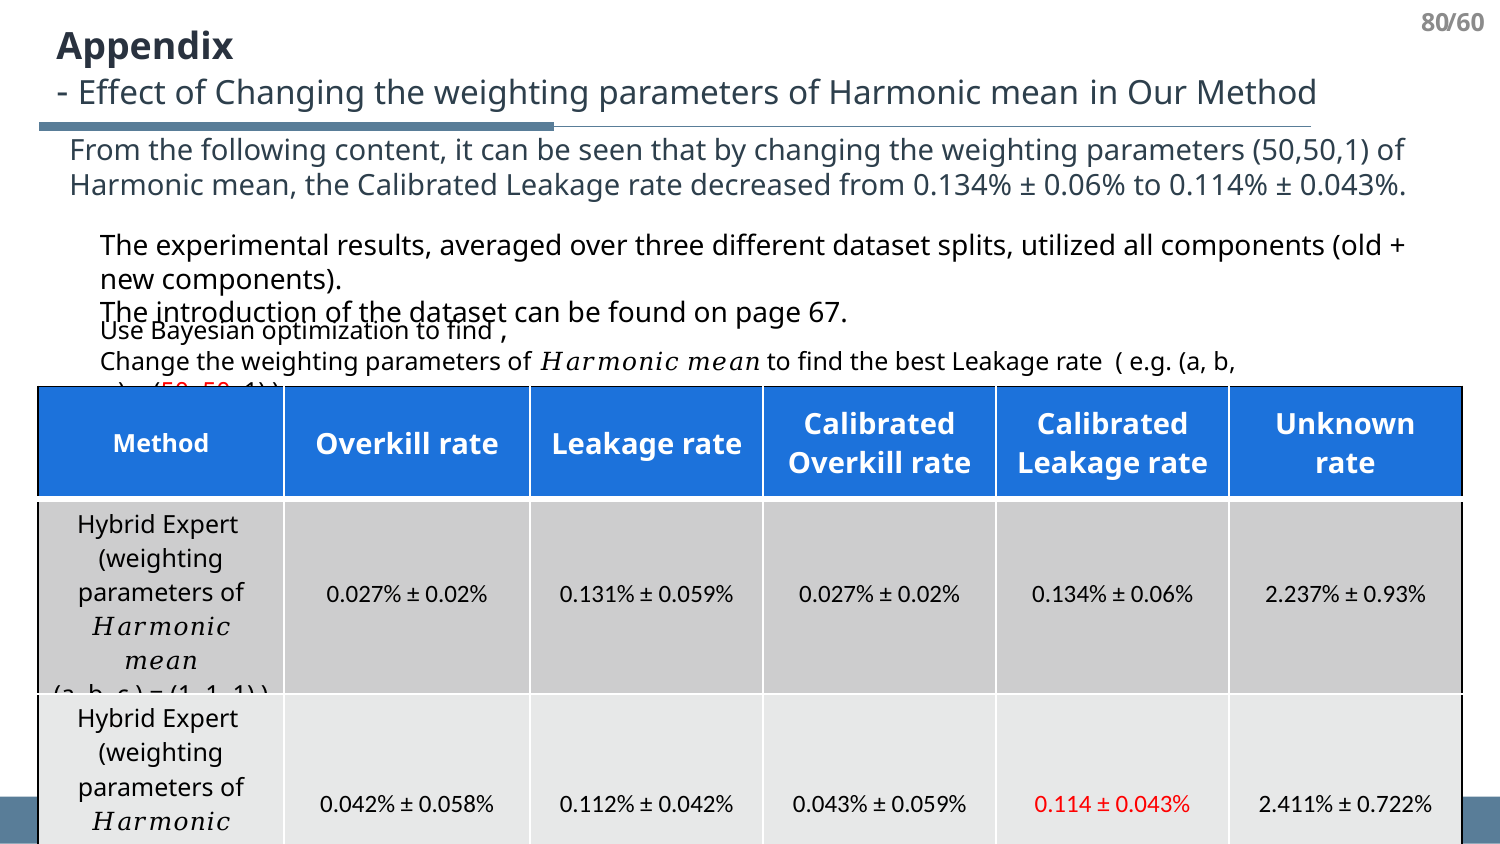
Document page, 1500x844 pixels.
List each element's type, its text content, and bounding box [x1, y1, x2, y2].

table_cell 2.237% ± 0.93% [1230, 502, 1461, 693]
table_cell Hybrid Expert (weighting parameters of 𝐻𝑎𝑟𝑚𝑜𝑛𝑖𝑐 𝑚𝑒𝑎𝑛 (a, b, c ) = (50, 50, 1) ) [39, 695, 283, 844]
table_cell 0.134% ± 0.06% [997, 502, 1228, 693]
text_box From the following content, it can be seen that by changing the weighting parameters (50,50,1) of Harmonic mean, the Calibrated Leakage rate decreased from 0.134% ± 0.06% to 0.114% ± 0.043%. [54, 123, 1471, 209]
table_header Leakage rate [531, 387, 762, 496]
table_header Unknown rate [1230, 387, 1461, 496]
table_header Overkill rate [285, 387, 529, 496]
table_cell 0.131% ± 0.059% [531, 502, 762, 693]
table_cell 0.027% ± 0.02% [285, 502, 529, 693]
text_box Appendix - Effect of Changing the weighting parameters of Harmonic mean in Our Method [41, 14, 1484, 120]
text_box The experimental results, averaged over three different dataset splits, utilized all components (old + new components). The introduction of the dataset can be found on page 67. [85, 219, 1484, 336]
table_header Method [39, 387, 283, 496]
table_header Calibrated Leakage rate [997, 387, 1228, 496]
table_cell 0.042% ± 0.058% [285, 695, 529, 844]
table_cell 0.027% ± 0.02% [764, 502, 995, 693]
footer /60 [1465, 1, 1500, 47]
table_header Calibrated Overkill rate [764, 387, 995, 496]
slide_number 80 [1162, 0, 1465, 48]
table_cell 0.043% ± 0.059% [764, 695, 995, 844]
table_cell 0.114 ± 0.043% [997, 695, 1228, 844]
table_cell 2.411% ± 0.722% [1230, 695, 1461, 844]
table_cell Hybrid Expert (weighting parameters of 𝐻𝑎𝑟𝑚𝑜𝑛𝑖𝑐 𝑚𝑒𝑎𝑛 (a, b, c ) = (1, 1, 1) ) [39, 502, 283, 693]
table_cell 0.112% ± 0.042% [531, 695, 762, 844]
